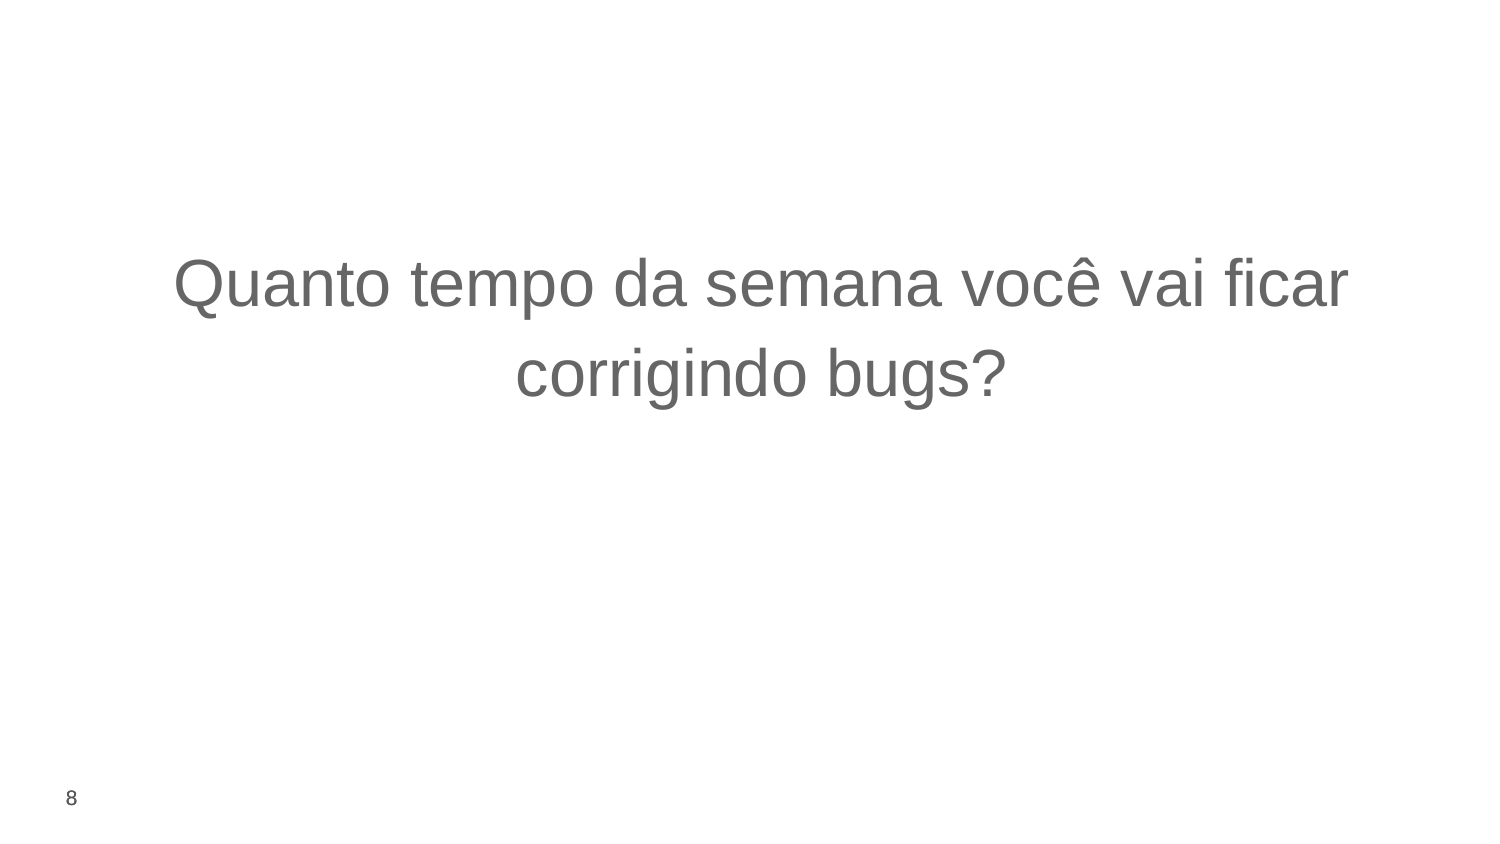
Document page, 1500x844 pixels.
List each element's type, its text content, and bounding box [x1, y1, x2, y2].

list Quanto tempo da semana você vai ficar corrigindo bugs? [51, 214, 1474, 314]
slide_number ‹#› [2, 764, 93, 830]
